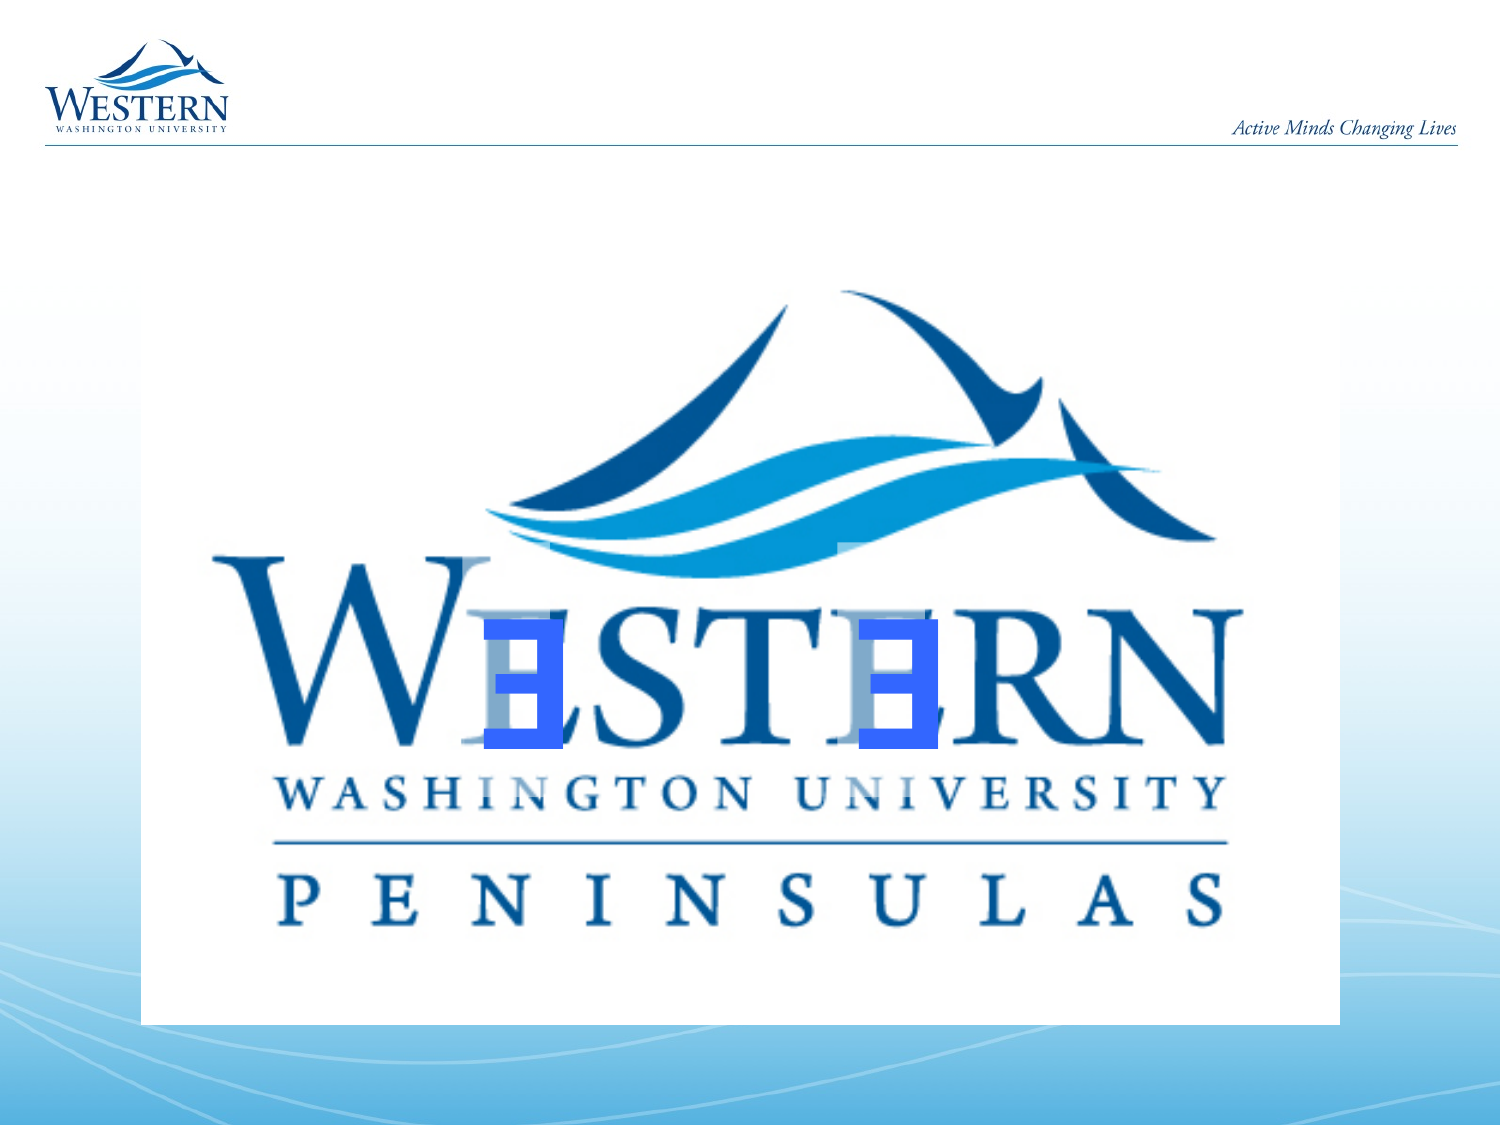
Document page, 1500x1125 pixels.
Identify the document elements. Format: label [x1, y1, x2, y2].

text_box [141, 212, 1341, 1026]
picture [0, 0, 1500, 1125]
